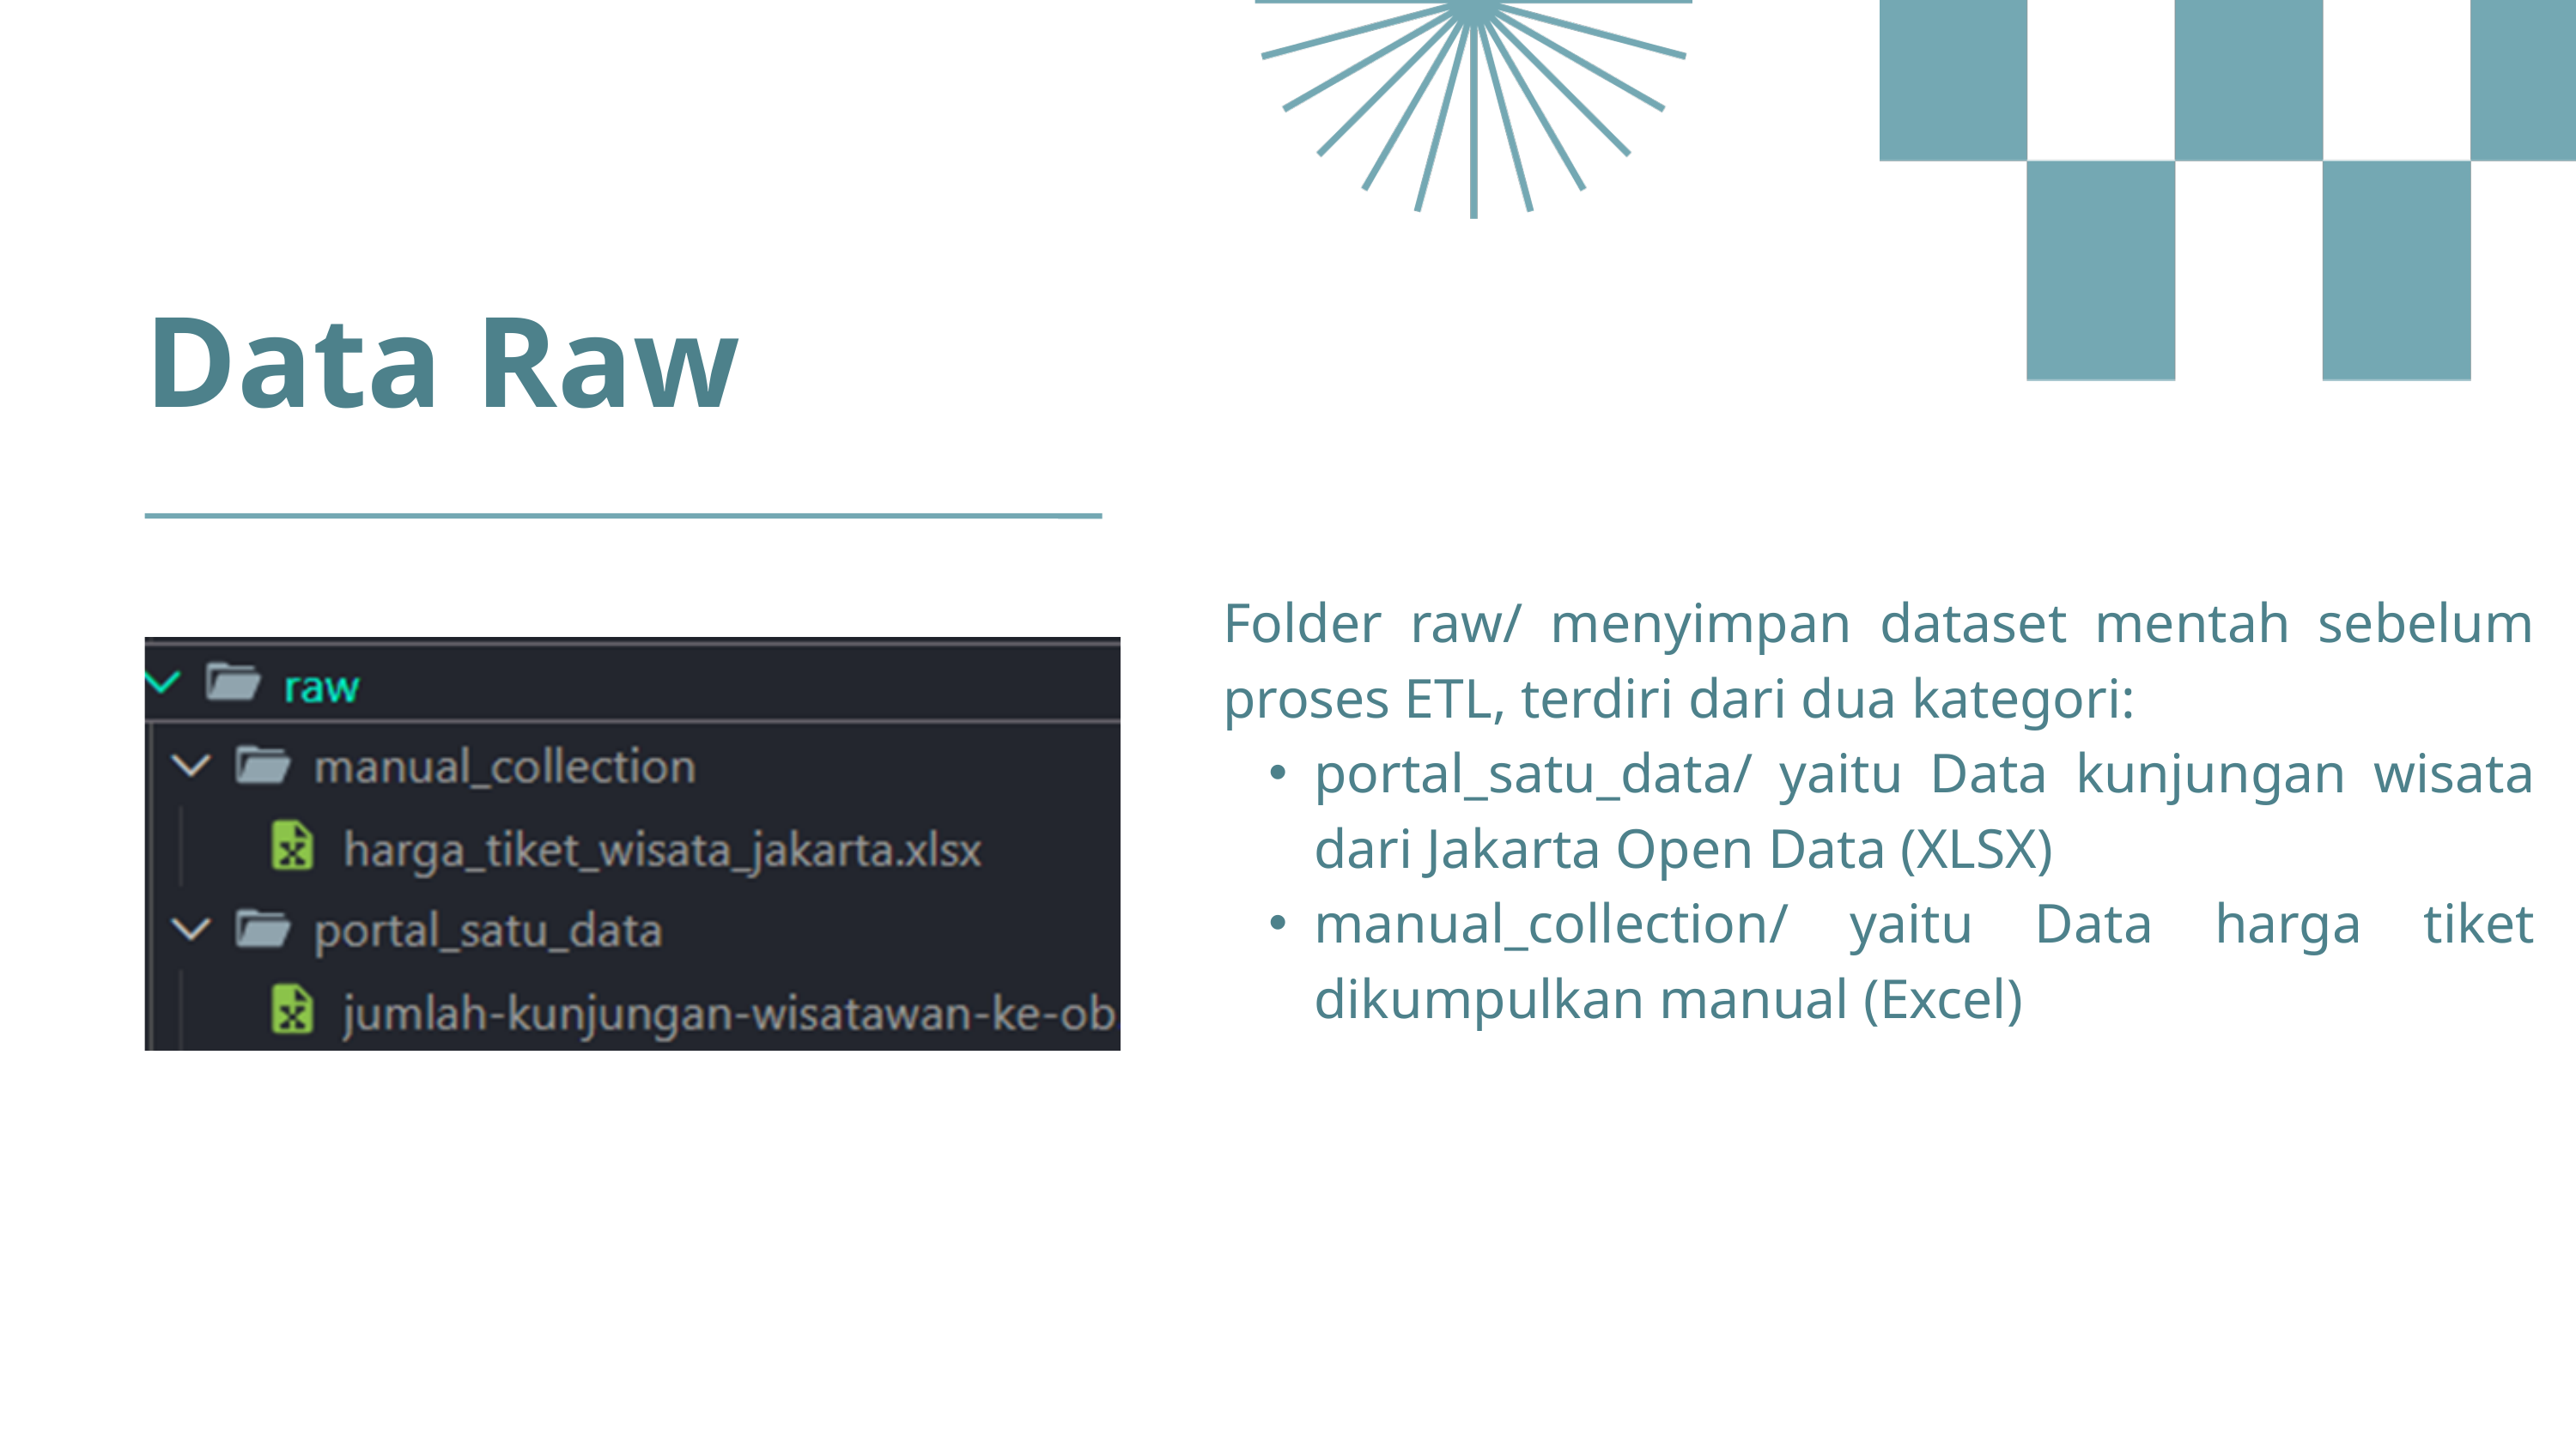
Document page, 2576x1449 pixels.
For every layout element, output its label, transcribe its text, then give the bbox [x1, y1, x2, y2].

text_box [144, 637, 1121, 1051]
text_box Folder raw/ menyimpan dataset mentah sebelum proses ETL, terdiri dari dua kategori: portal_satu_data/ yaitu Data kunjungan wisata dari Jakarta Open Data (XLSX) manual_collection/ yaitu Data harga tiket dikumpulkan manual (Excel) [1223, 578, 2537, 1104]
text_box [1880, 0, 2576, 381]
text_box Data Raw [144, 319, 1737, 433]
text_box [1255, 0, 1692, 219]
